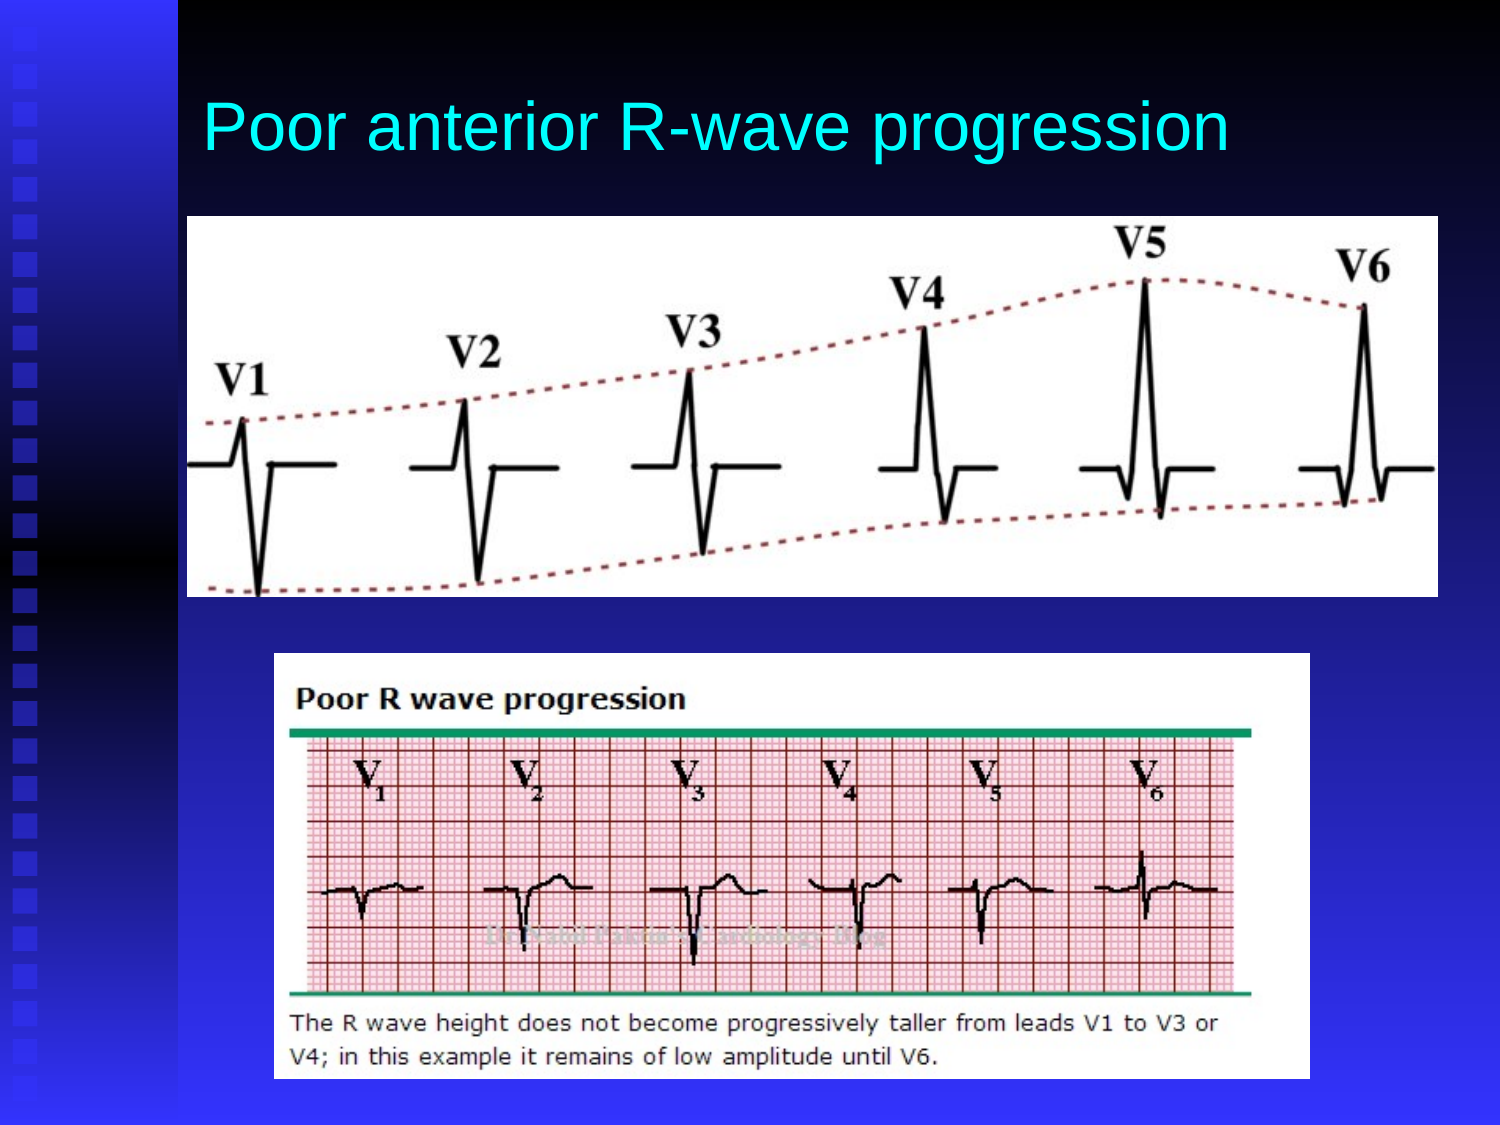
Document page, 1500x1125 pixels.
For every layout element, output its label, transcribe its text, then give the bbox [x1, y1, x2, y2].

title Poor anterior R-wave progression [187, 29, 1463, 217]
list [273, 652, 1310, 1079]
picture [187, 216, 1438, 597]
